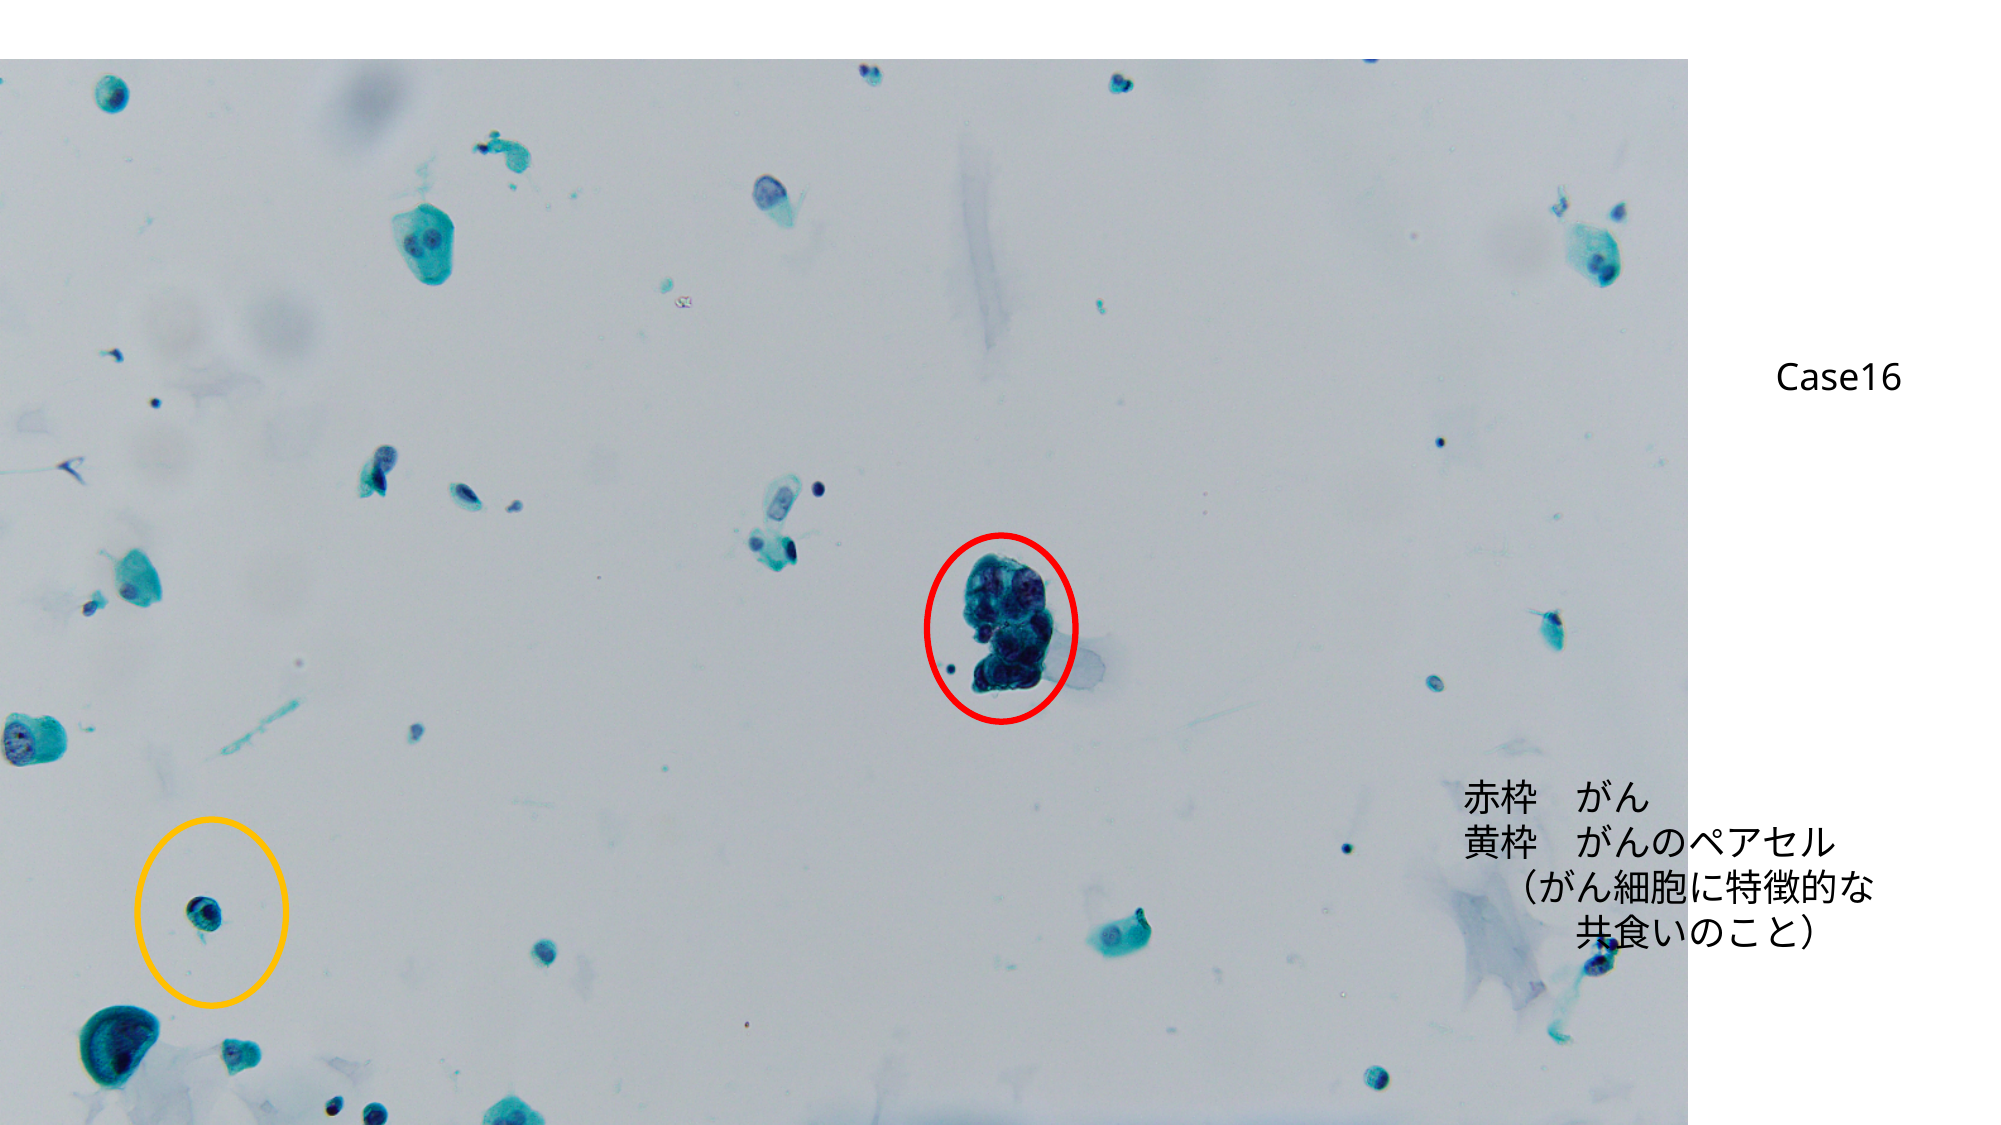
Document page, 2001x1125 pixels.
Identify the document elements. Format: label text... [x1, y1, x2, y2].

text_box 赤枠 がん 黄枠 がんのペアセル （がん細胞に特徴的な 共食いのこと） [1688, 766, 1891, 1007]
text_box Case16 [1760, 345, 1918, 406]
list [0, 59, 1688, 1125]
